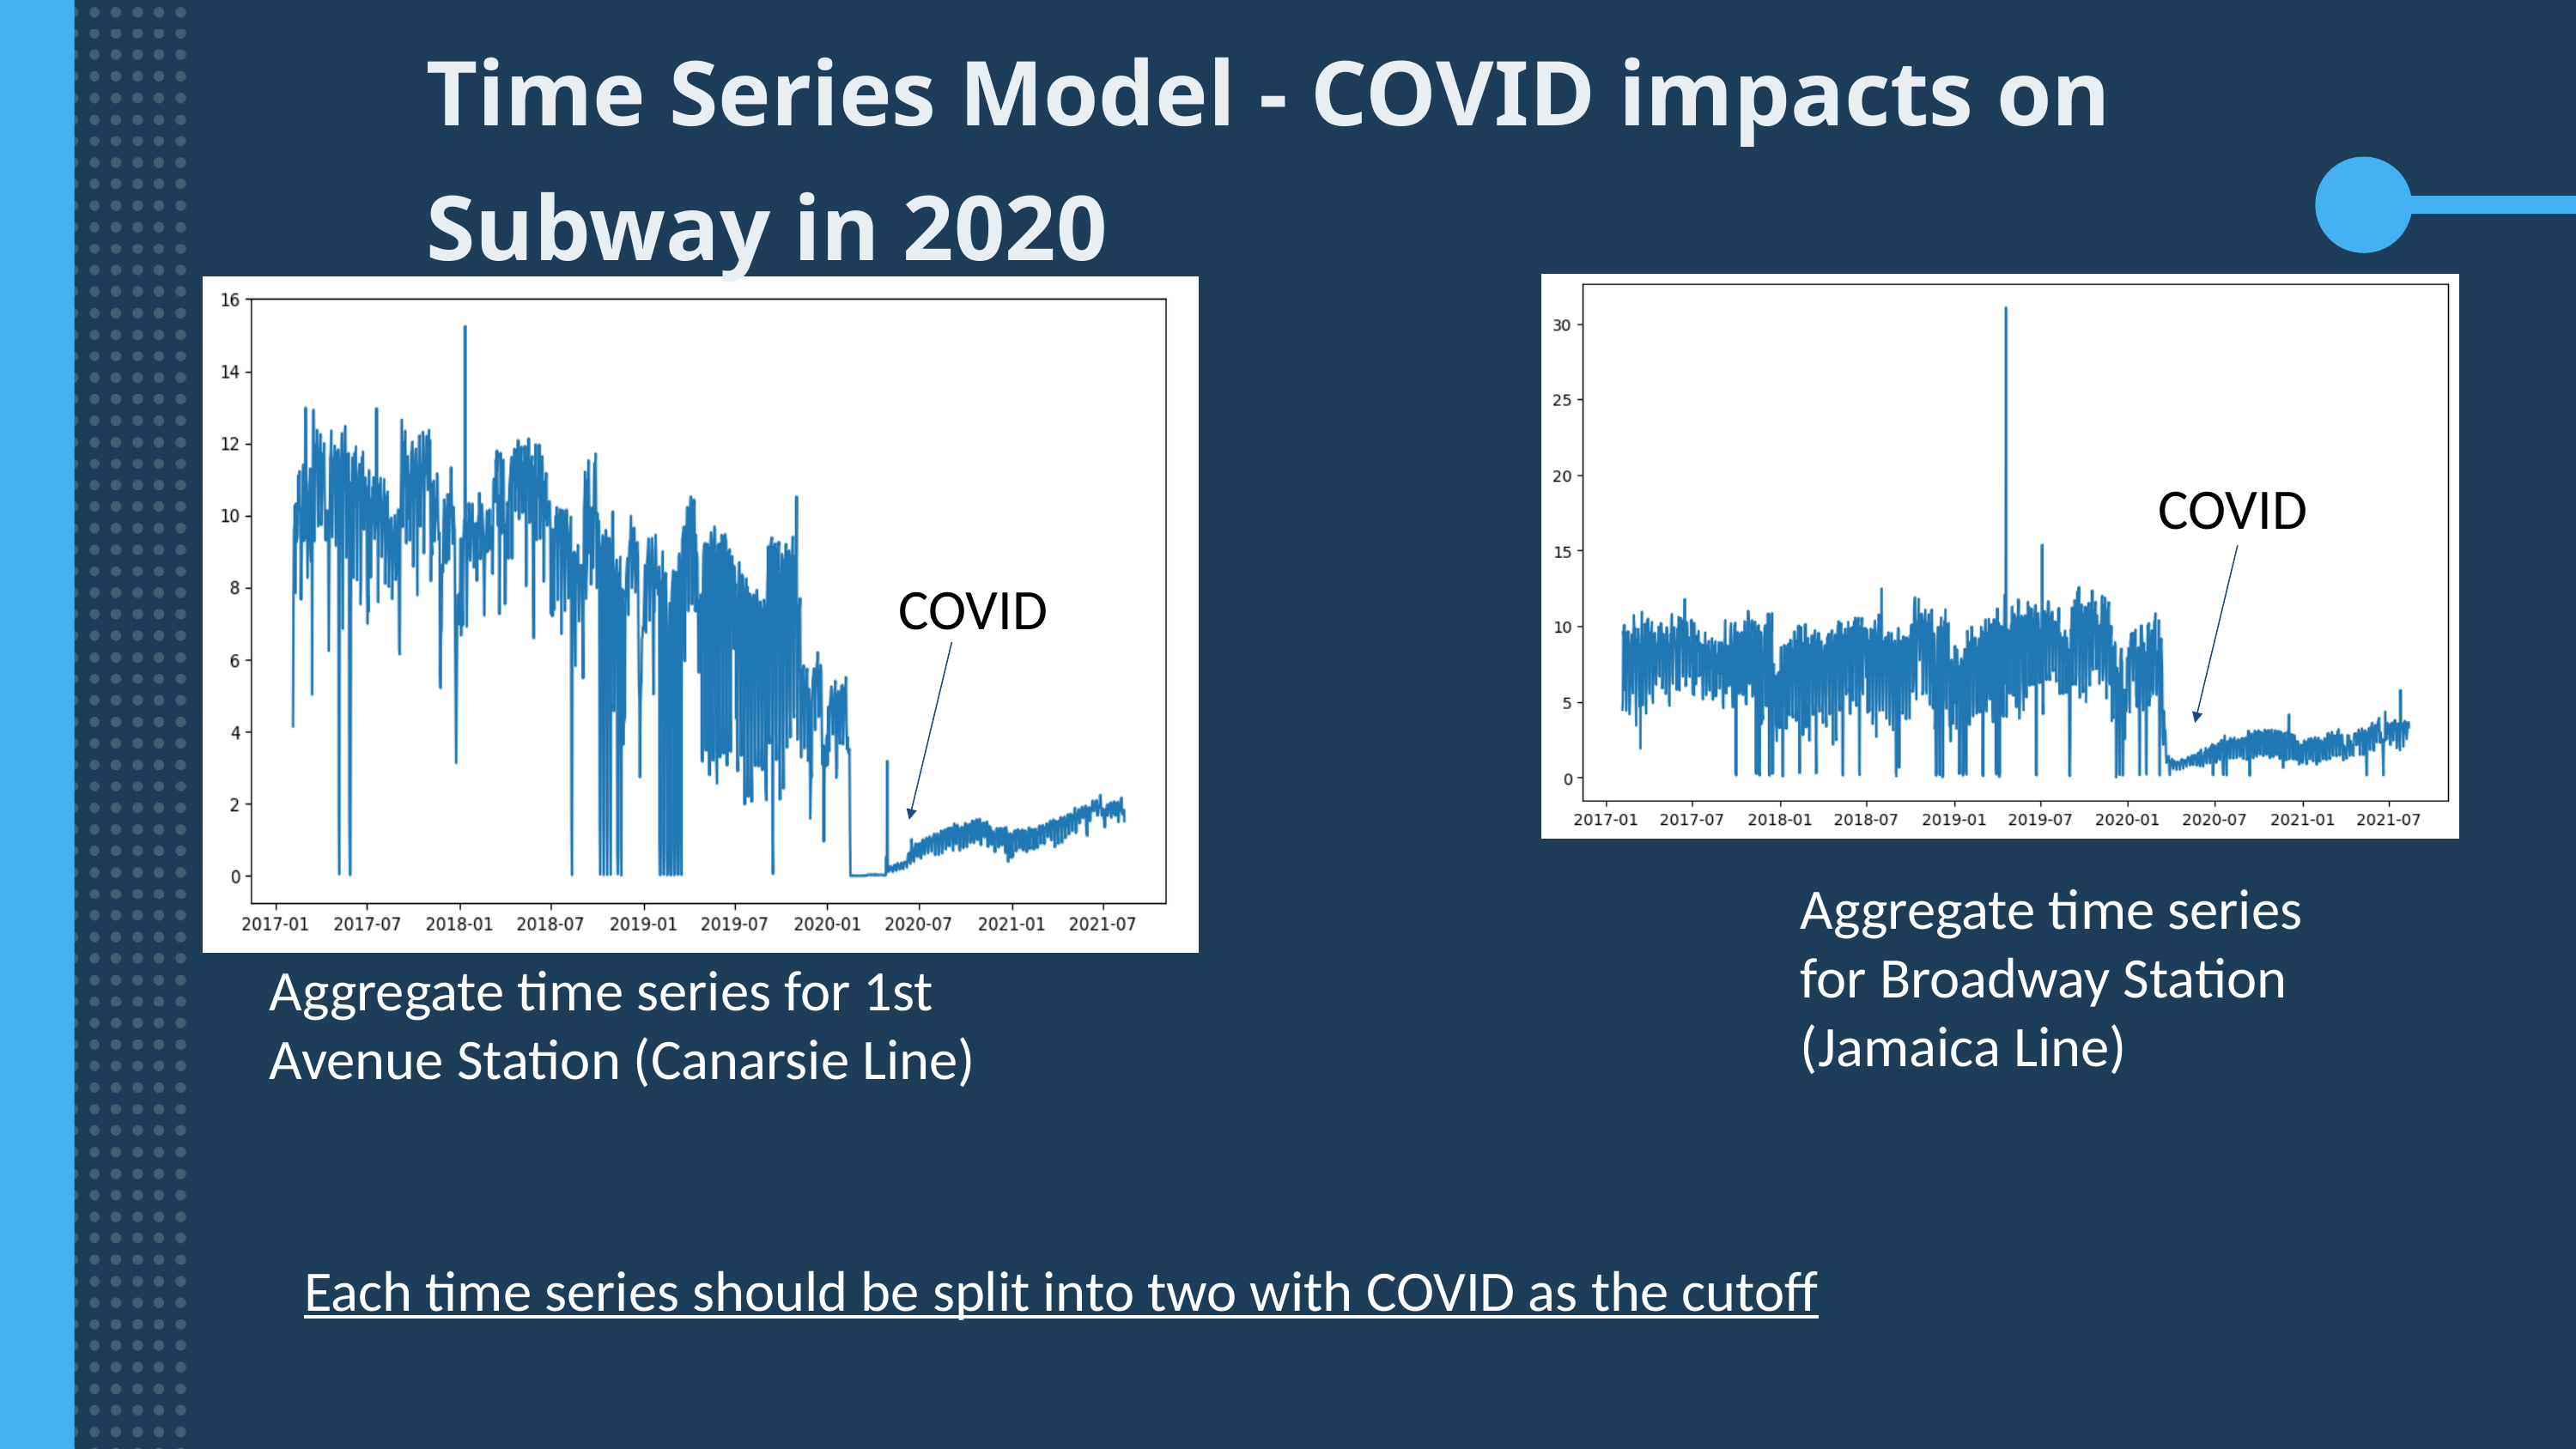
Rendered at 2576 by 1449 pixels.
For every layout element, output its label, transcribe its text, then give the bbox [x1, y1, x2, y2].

picture [0, 0, 194, 1449]
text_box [2194, 544, 2239, 724]
text_box Time Series Model - COVID impacts on Subway in 2020 [426, 8, 2300, 279]
picture [203, 276, 1199, 953]
text_box Each time series should be split into two with COVID as the cutoff [291, 1240, 2081, 1419]
picture [1540, 274, 2459, 839]
text_box Aggregate time series for Broadway Station (Jamaica Line) [1787, 859, 2361, 1203]
text_box [2315, 156, 2576, 253]
text_box Aggregate time series for 1st Avenue Station (Canarsie Line) [256, 960, 1009, 1284]
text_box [908, 641, 952, 821]
